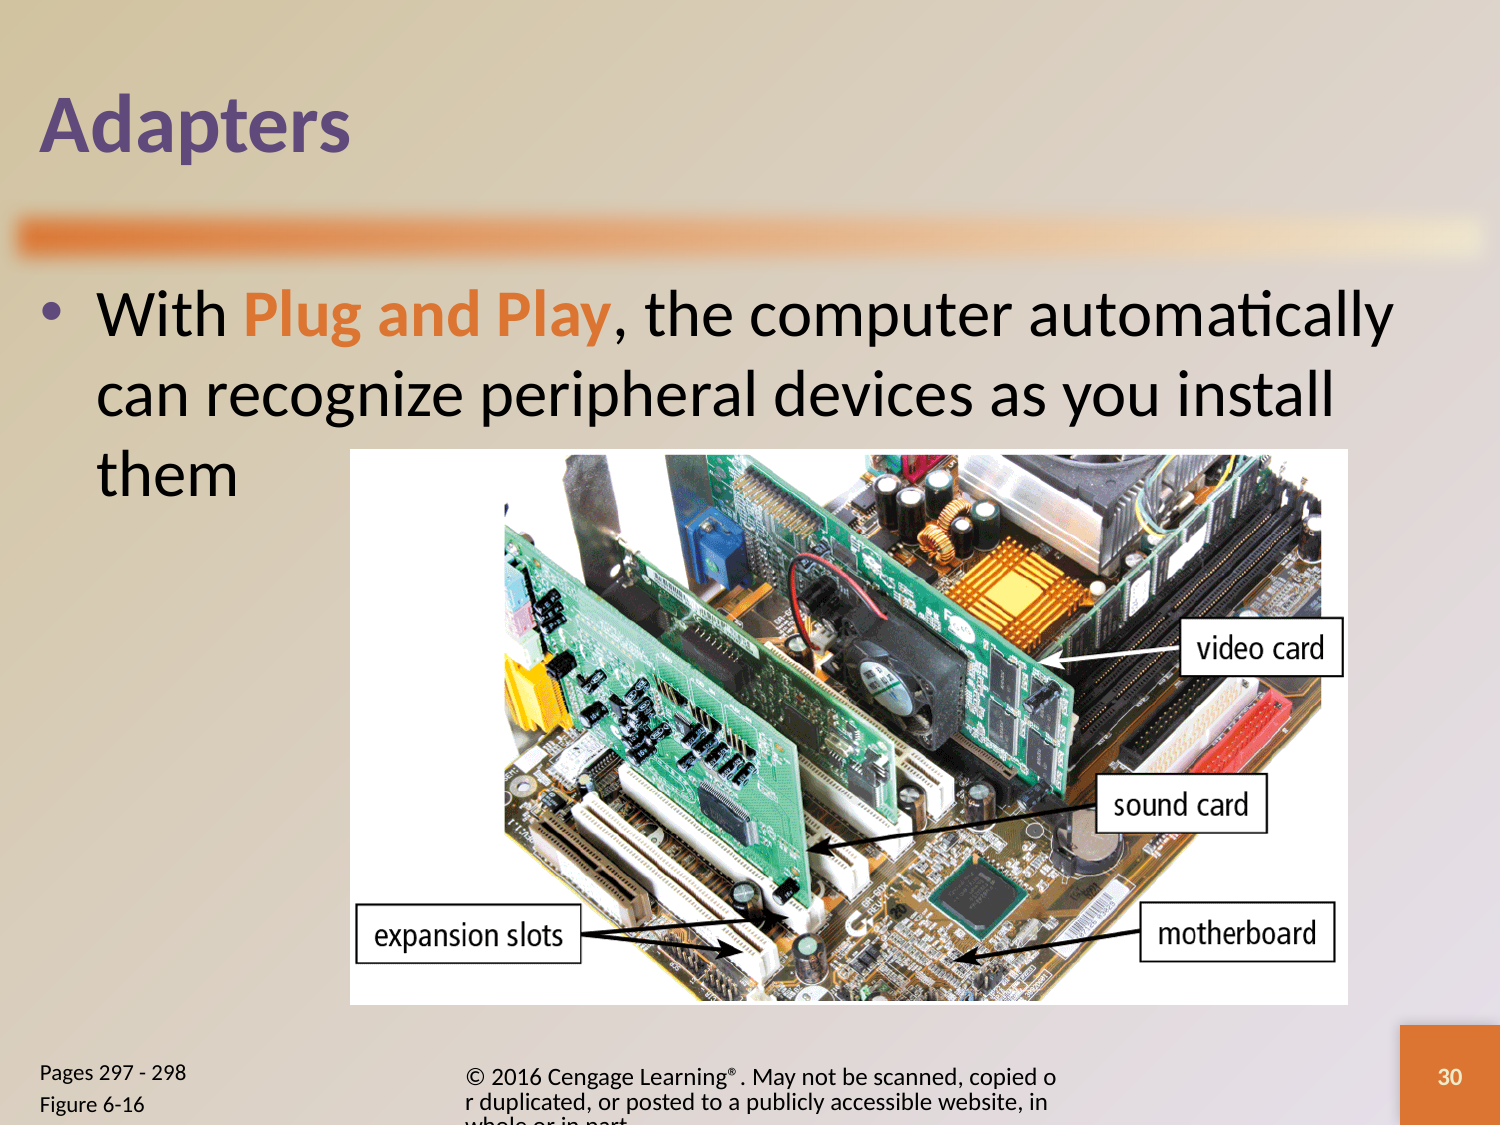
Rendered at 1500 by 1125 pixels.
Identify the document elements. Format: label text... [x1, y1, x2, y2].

slide_number 30 [1400, 1025, 1500, 1125]
picture [349, 449, 1348, 1005]
footer © 2016 Cengage Learning®. May not be scanned, copied or duplicated, or posted to a publicly accessible website, in whole or in part. [450, 1037, 1075, 1113]
title Adapters [24, 24, 1475, 213]
list With Plug and Play, the computer automatically can recognize peripheral devices as you install them [24, 262, 1475, 1025]
list Pages 297 - 298 Figure 6-16 [24, 1050, 300, 1125]
